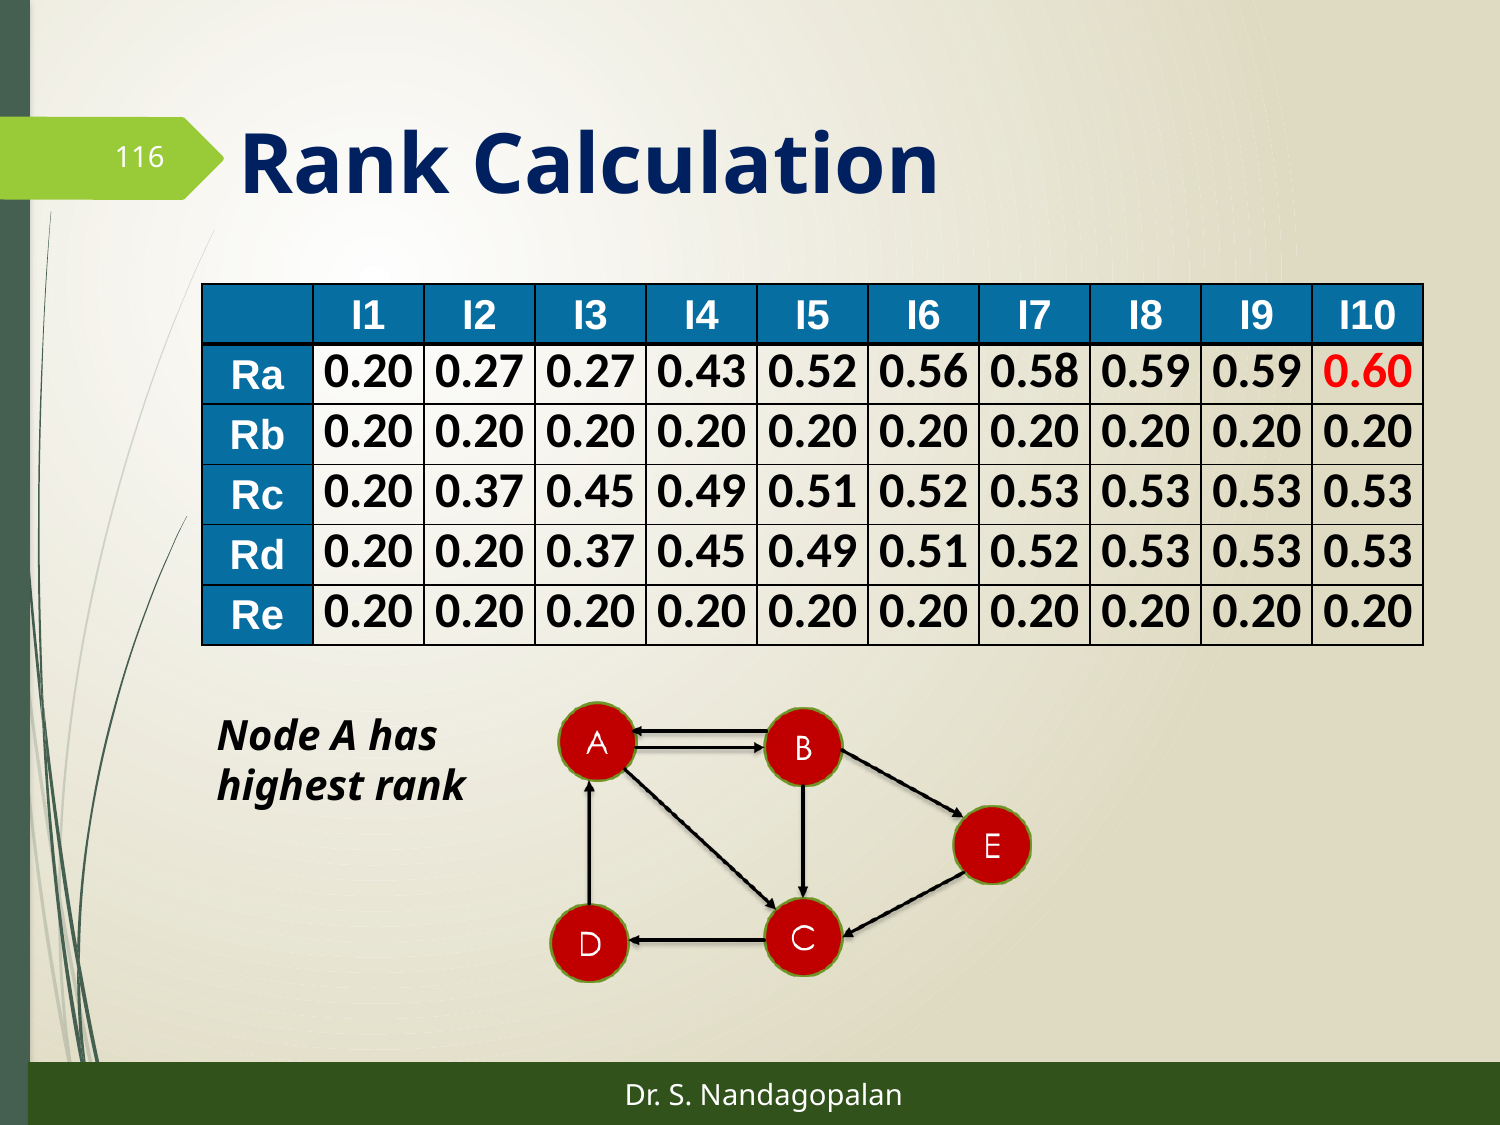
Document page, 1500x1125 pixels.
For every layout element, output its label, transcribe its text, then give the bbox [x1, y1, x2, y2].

table_cell 0.20 [647, 586, 756, 644]
table_header I1 [314, 285, 423, 342]
table_cell 0.52 [980, 525, 1089, 584]
table_cell 0.20 [758, 586, 867, 644]
table_cell 0.27 [536, 346, 645, 403]
table_cell 0.53 [1202, 465, 1311, 524]
table_cell 0.20 [647, 405, 756, 464]
table_cell 0.53 [1091, 465, 1200, 524]
table_cell 0.53 [1202, 525, 1311, 584]
table_cell 0.20 [1313, 586, 1422, 644]
table_cell 0.37 [536, 525, 645, 584]
table_cell 0.37 [425, 465, 534, 524]
table_cell 0.20 [314, 465, 423, 524]
table_cell 0.51 [758, 465, 867, 524]
table_cell 0.45 [647, 525, 756, 584]
table_header I3 [536, 285, 645, 342]
table_cell Rc [203, 465, 312, 524]
table_cell 0.20 [1202, 405, 1311, 464]
table_cell 0.20 [425, 405, 534, 464]
table_header I8 [1091, 285, 1200, 342]
table_cell 0.43 [647, 346, 756, 403]
table_cell 0.20 [980, 405, 1089, 464]
slide_number 116 [70, 129, 180, 188]
table_cell 0.20 [1202, 586, 1311, 644]
table_cell 0.20 [425, 525, 534, 584]
table_cell 0.20 [1091, 405, 1200, 464]
table_cell 0.20 [425, 586, 534, 644]
table_cell 0.52 [758, 346, 867, 403]
table_cell 0.20 [1313, 405, 1422, 464]
table_cell 0.20 [314, 346, 423, 403]
table_cell 0.20 [536, 586, 645, 644]
table_header I9 [1202, 285, 1311, 342]
table_cell Rb [203, 405, 312, 464]
table_cell 0.52 [869, 465, 978, 524]
table_cell 0.20 [758, 405, 867, 464]
table_cell 0.49 [647, 465, 756, 524]
table_cell 0.53 [1091, 525, 1200, 584]
table_cell 0.20 [314, 405, 423, 464]
text_box Node A has highest rank [201, 701, 515, 816]
table_cell 0.20 [536, 405, 645, 464]
table_header I6 [869, 285, 978, 342]
table_cell Ra [203, 346, 312, 403]
picture [548, 700, 1033, 983]
table_header I4 [647, 285, 756, 342]
table_cell 0.20 [1091, 586, 1200, 644]
table_cell 0.20 [314, 586, 423, 644]
table_cell Re [203, 586, 312, 644]
table_cell 0.59 [1202, 346, 1311, 403]
table_header I7 [980, 285, 1089, 342]
table_cell 0.49 [758, 525, 867, 584]
table_cell 0.20 [869, 586, 978, 644]
table_cell 0.27 [425, 346, 534, 403]
table_cell 0.45 [536, 465, 645, 524]
table_cell 0.56 [869, 346, 978, 403]
table_header I2 [425, 285, 534, 342]
title Rank Calculation [223, 102, 1400, 249]
table_cell 0.60 [1313, 346, 1422, 403]
table_cell 0.53 [1313, 465, 1422, 524]
table_cell 0.58 [980, 346, 1089, 403]
table_header I5 [758, 285, 867, 342]
table_cell 0.51 [869, 525, 978, 584]
table_cell 0.20 [980, 586, 1089, 644]
table_header I10 [1313, 285, 1422, 342]
table_cell Rd [203, 525, 312, 584]
table_cell 0.53 [980, 465, 1089, 524]
table_header [203, 285, 312, 342]
table_cell 0.20 [314, 525, 423, 584]
table_cell 0.59 [1091, 346, 1200, 403]
table_cell 0.20 [869, 405, 978, 464]
table_cell 0.53 [1313, 525, 1422, 584]
